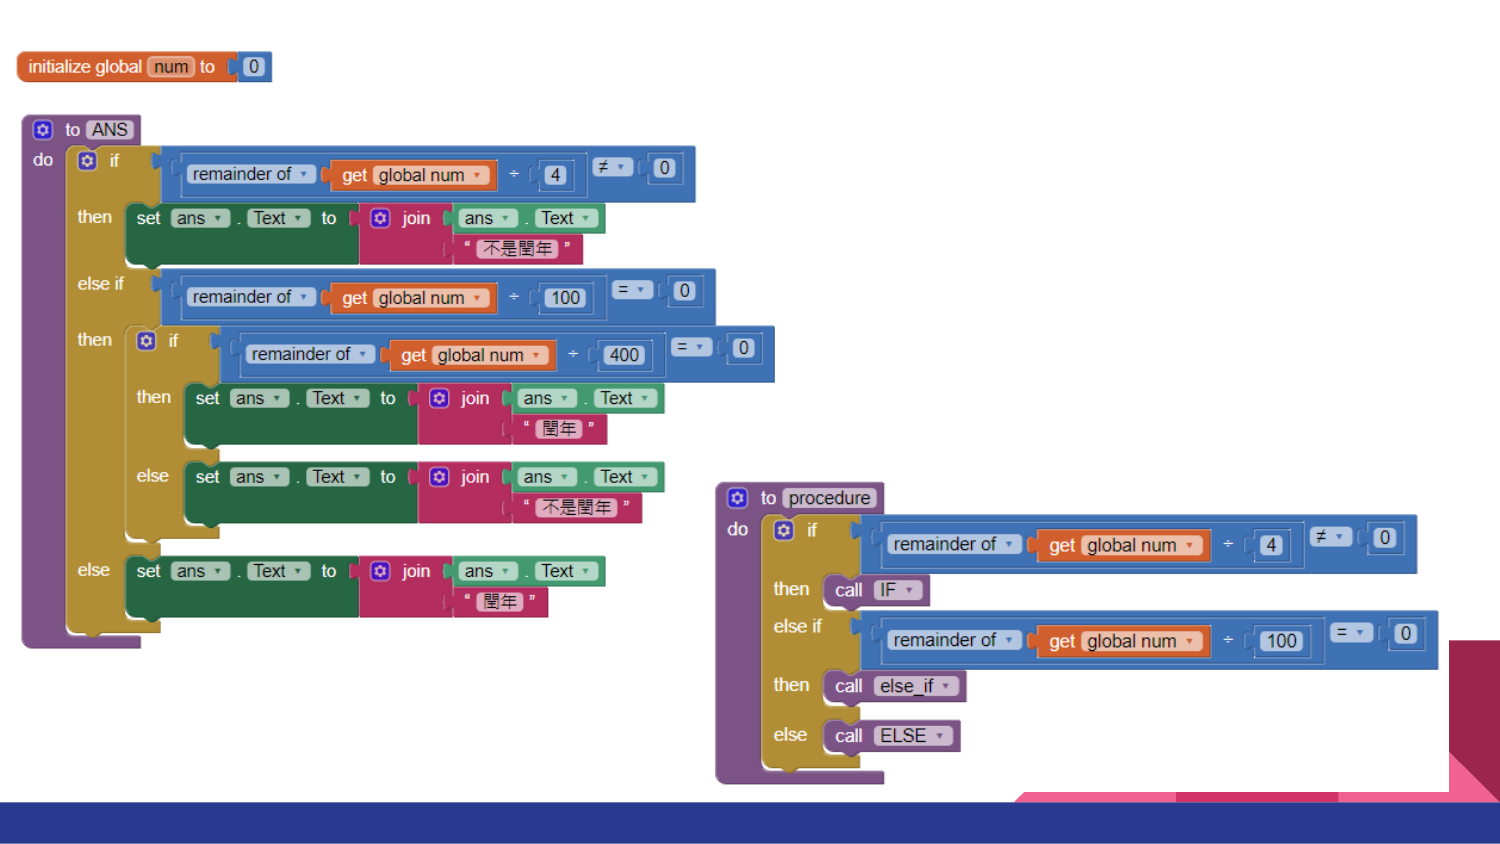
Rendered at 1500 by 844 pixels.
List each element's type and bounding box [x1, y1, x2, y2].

picture [0, 37, 1450, 792]
